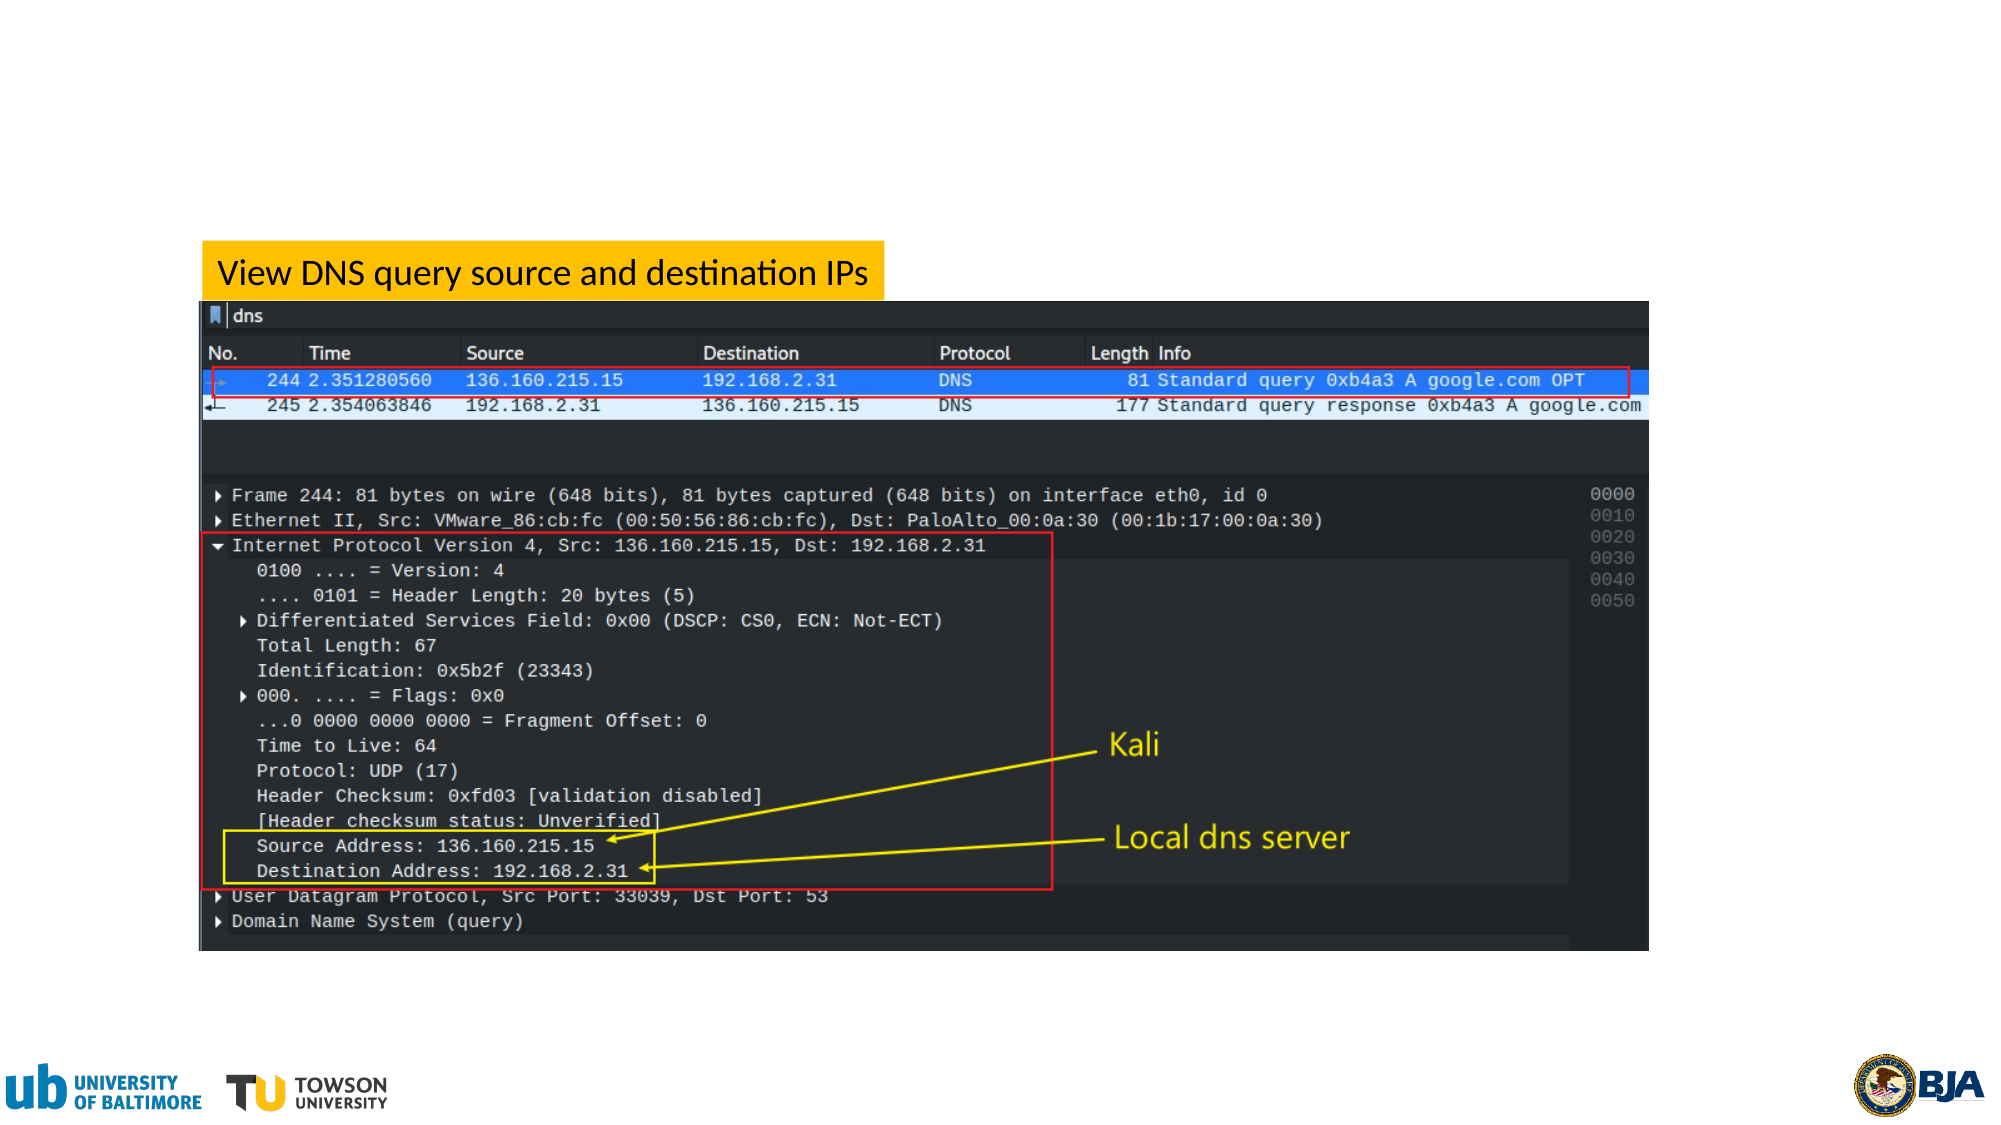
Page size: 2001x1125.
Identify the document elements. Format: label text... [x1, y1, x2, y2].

picture [0, 1031, 407, 1125]
picture [1854, 1054, 1986, 1117]
text_box View DNS query source and destination IPs [202, 240, 885, 301]
picture [198, 301, 1649, 951]
